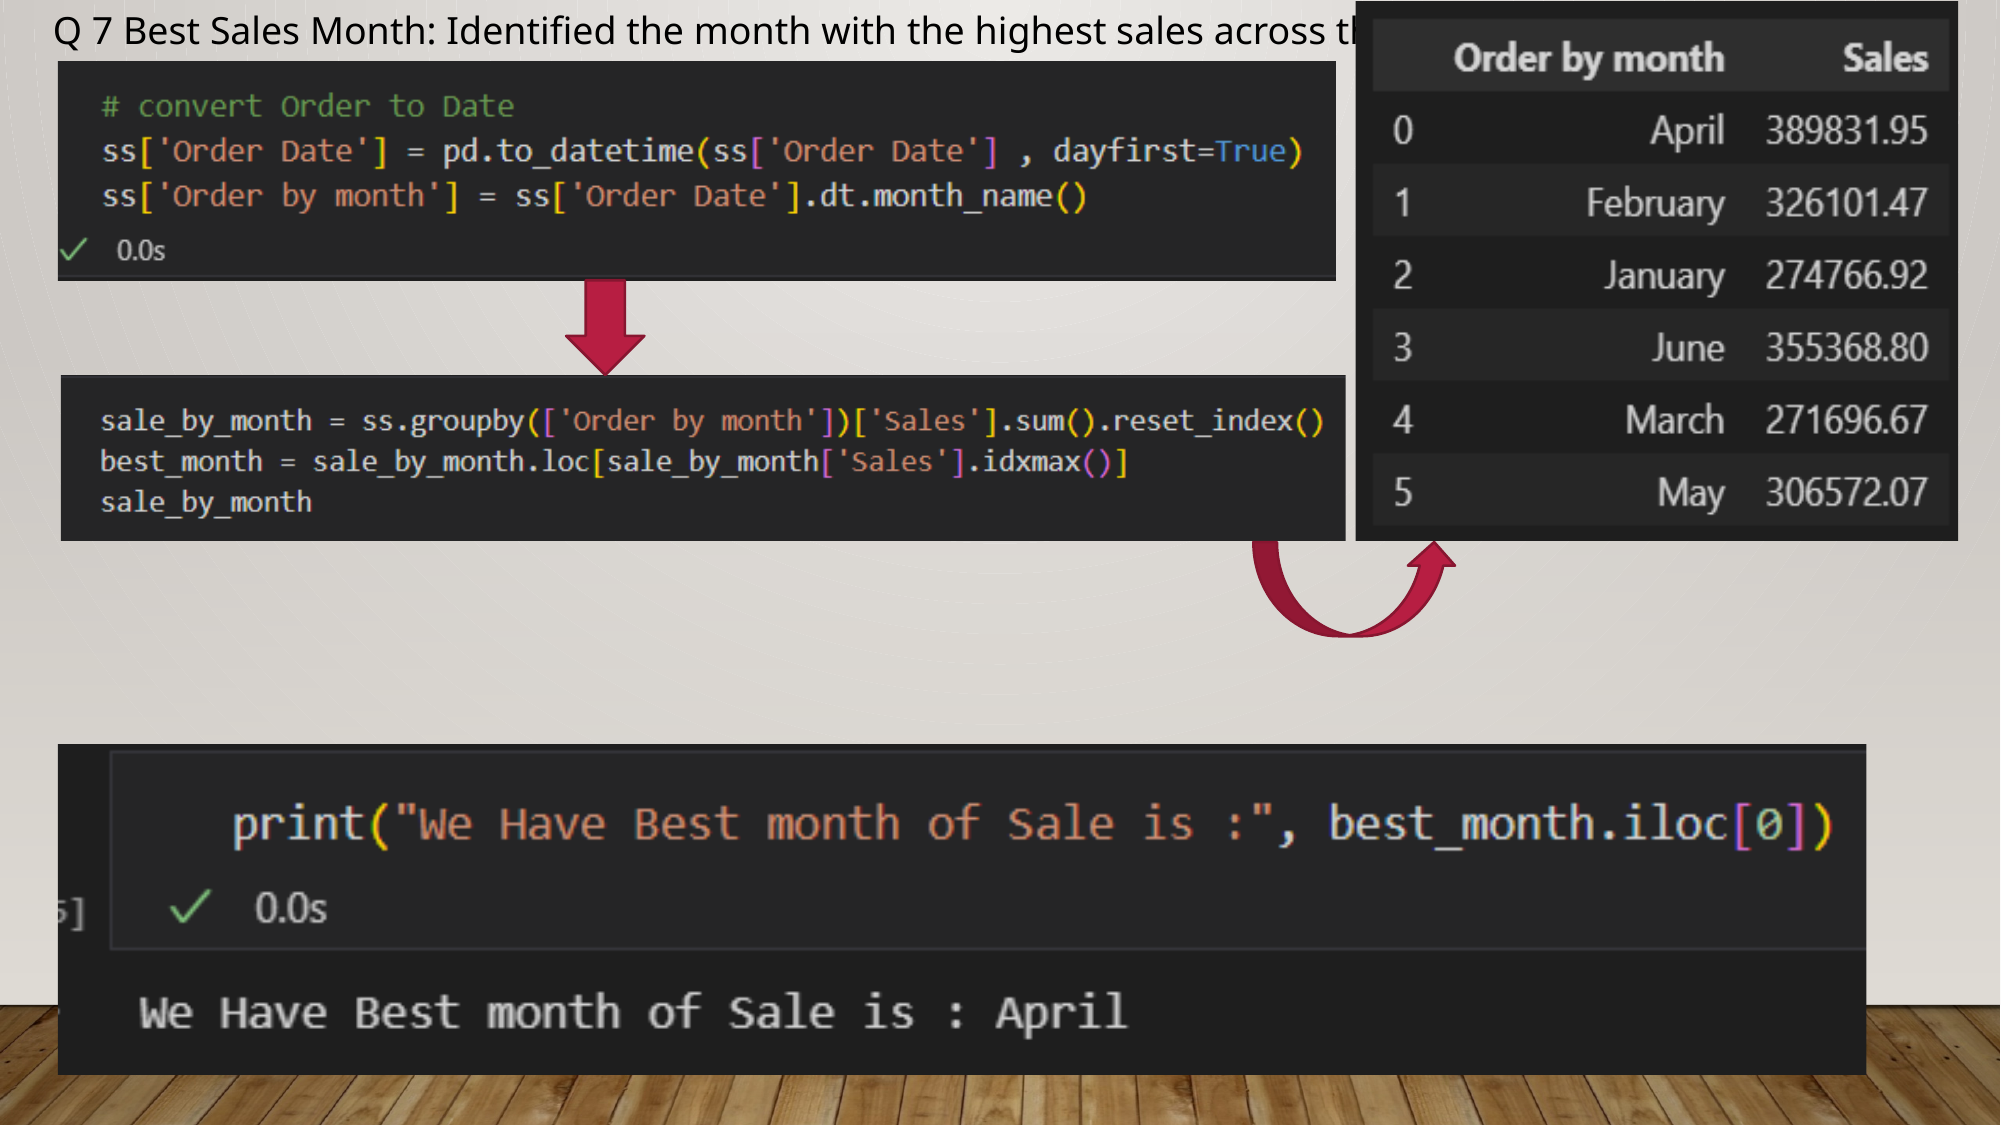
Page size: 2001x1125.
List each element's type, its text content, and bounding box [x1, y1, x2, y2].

picture [0, 744, 2000, 1125]
text_box [1252, 541, 1457, 638]
picture [1355, 1, 1959, 541]
picture [57, 61, 1337, 281]
text_box Q 7 Best Sales Month: Identified the month with the highest sales across the dataset. [38, 0, 1796, 60]
text_box [564, 281, 646, 374]
picture [60, 374, 1346, 541]
